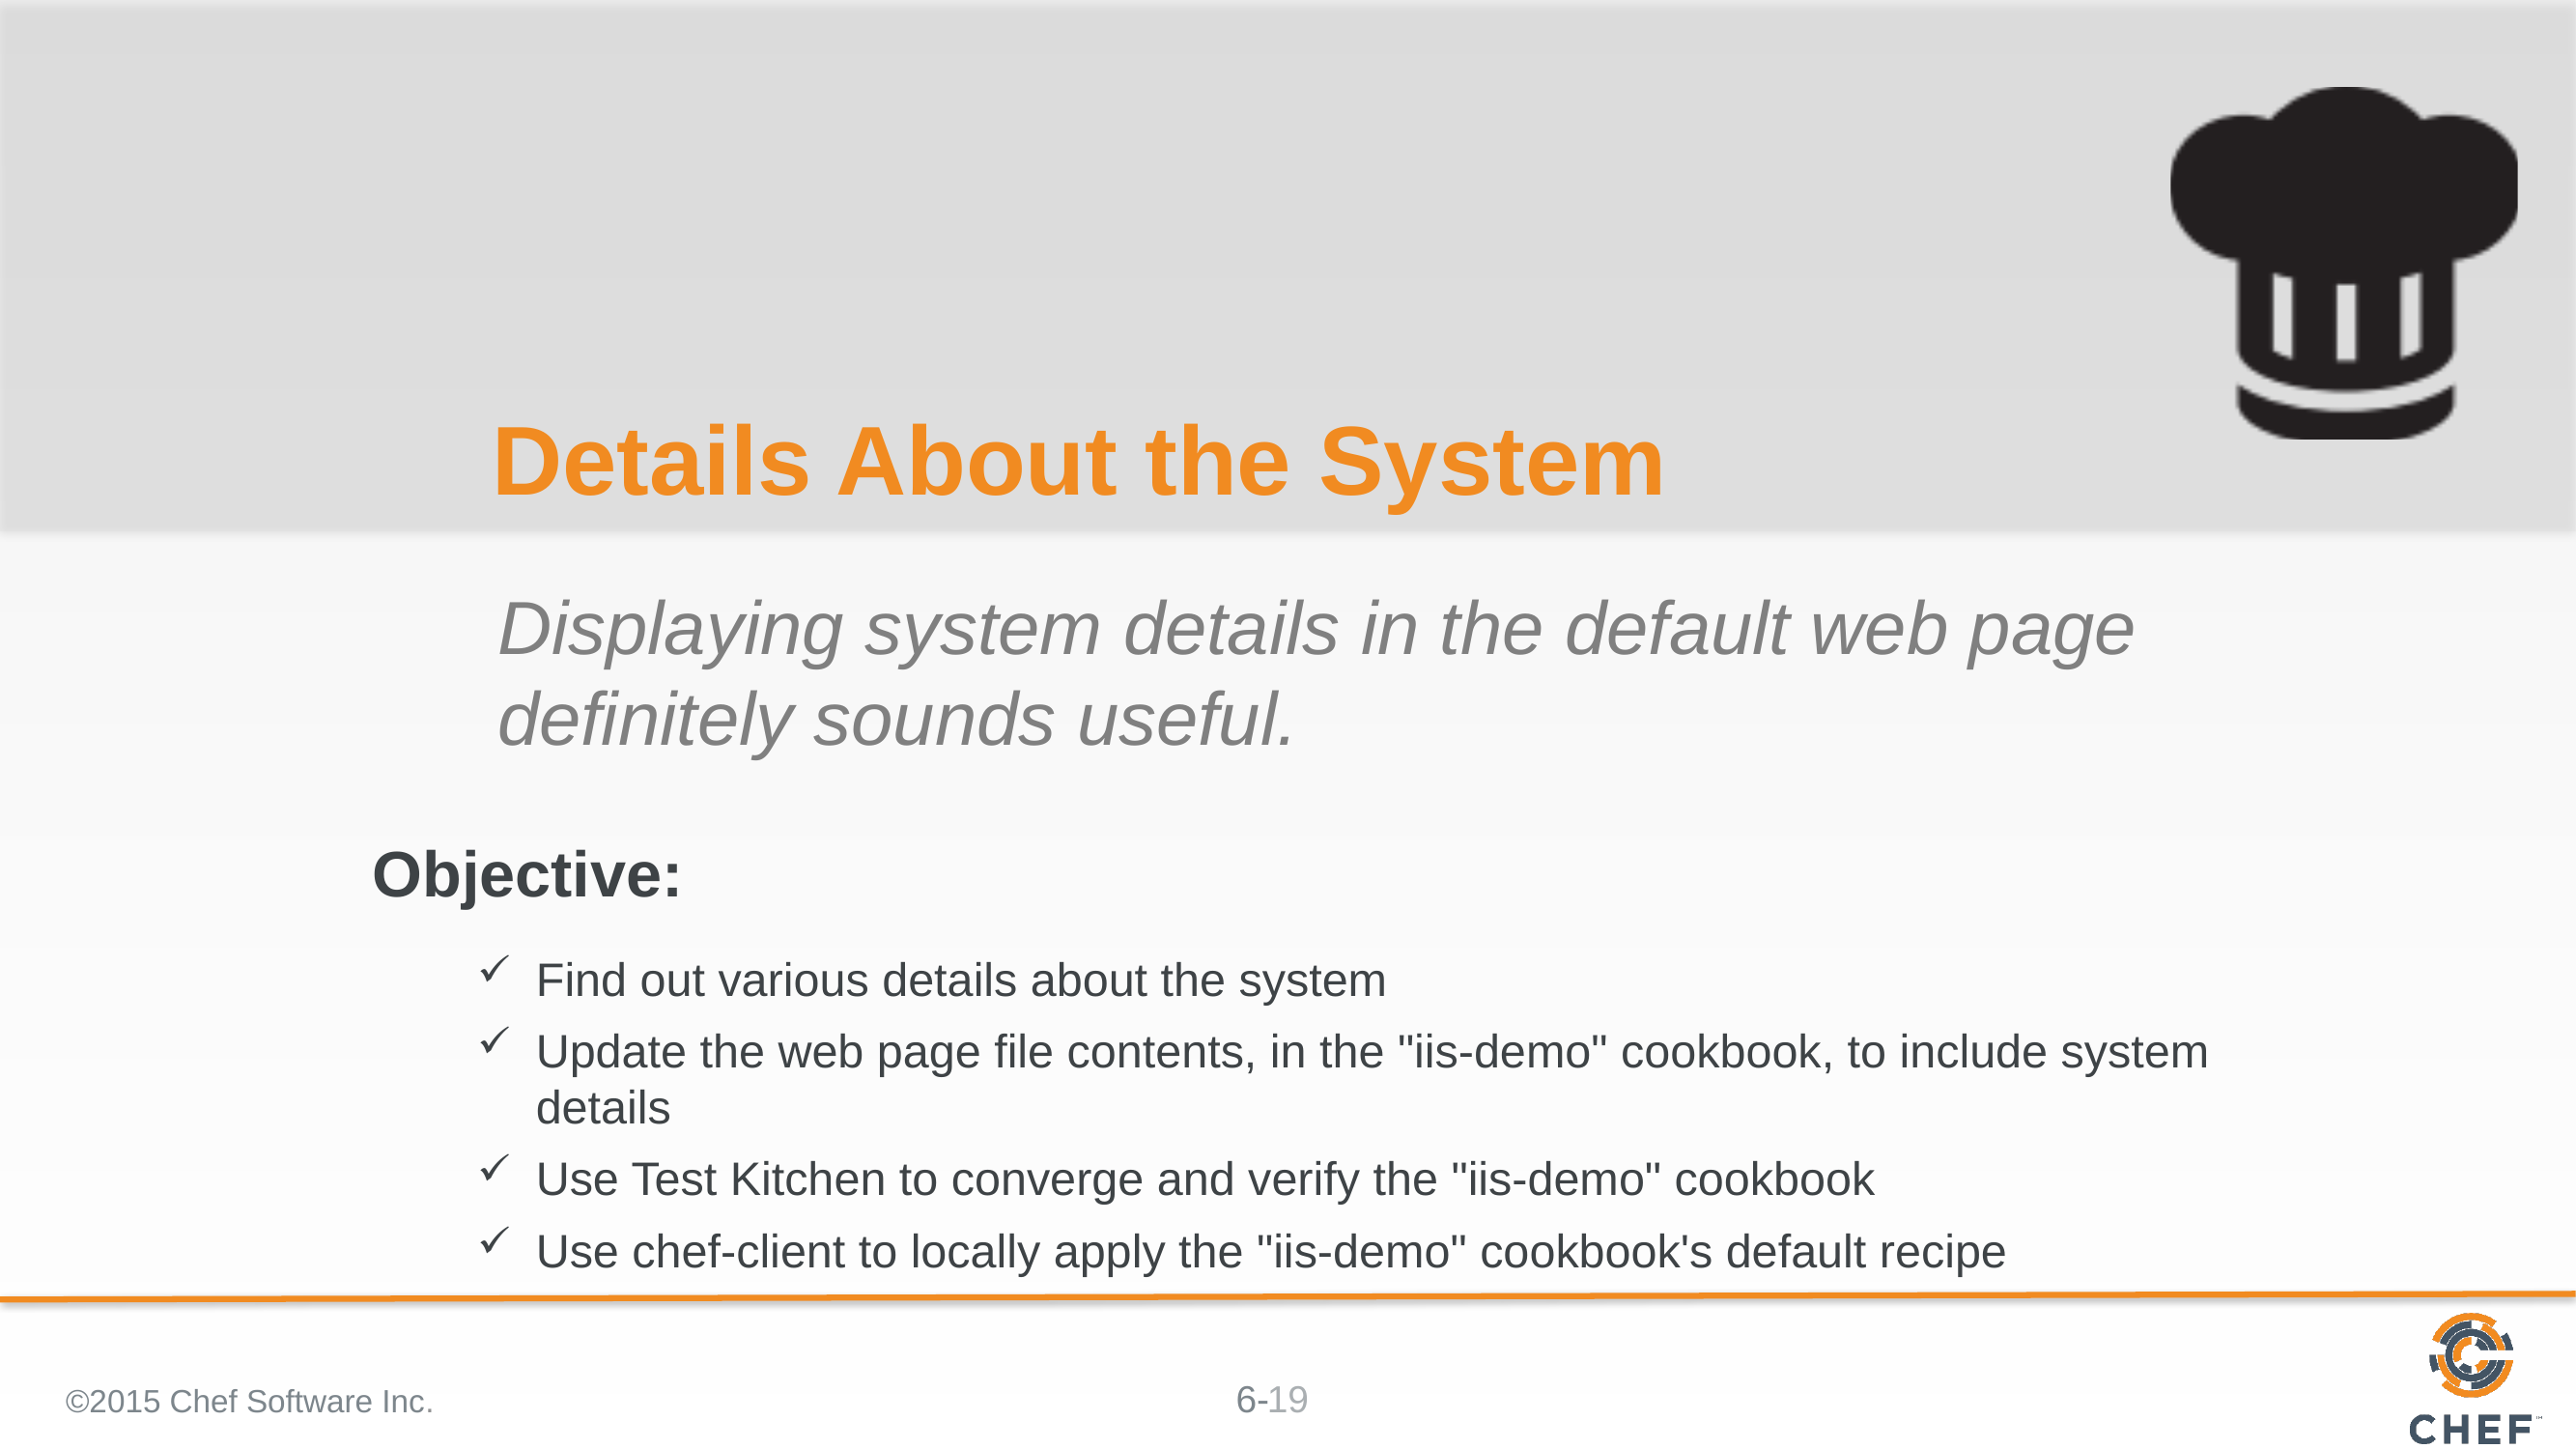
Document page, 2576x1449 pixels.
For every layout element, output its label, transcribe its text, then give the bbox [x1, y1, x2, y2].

title Details About the System [477, 395, 2217, 531]
list Displaying system details in the default web page definitely sounds useful. [478, 549, 2272, 791]
list Find out various details about the system Update the web page file contents, in the "iis-demo" cookbook, to include system details Use Test Kitchen to converge and verify the "iis-demo" cookbook Use chef-client to locally apply the "iis-demo" cookbook's default recipe [477, 949, 2271, 1278]
slide_number 19 [998, 1359, 1578, 1437]
picture [2399, 1297, 2550, 1449]
footer ©2015 Chef Software Inc. [51, 1359, 952, 1440]
